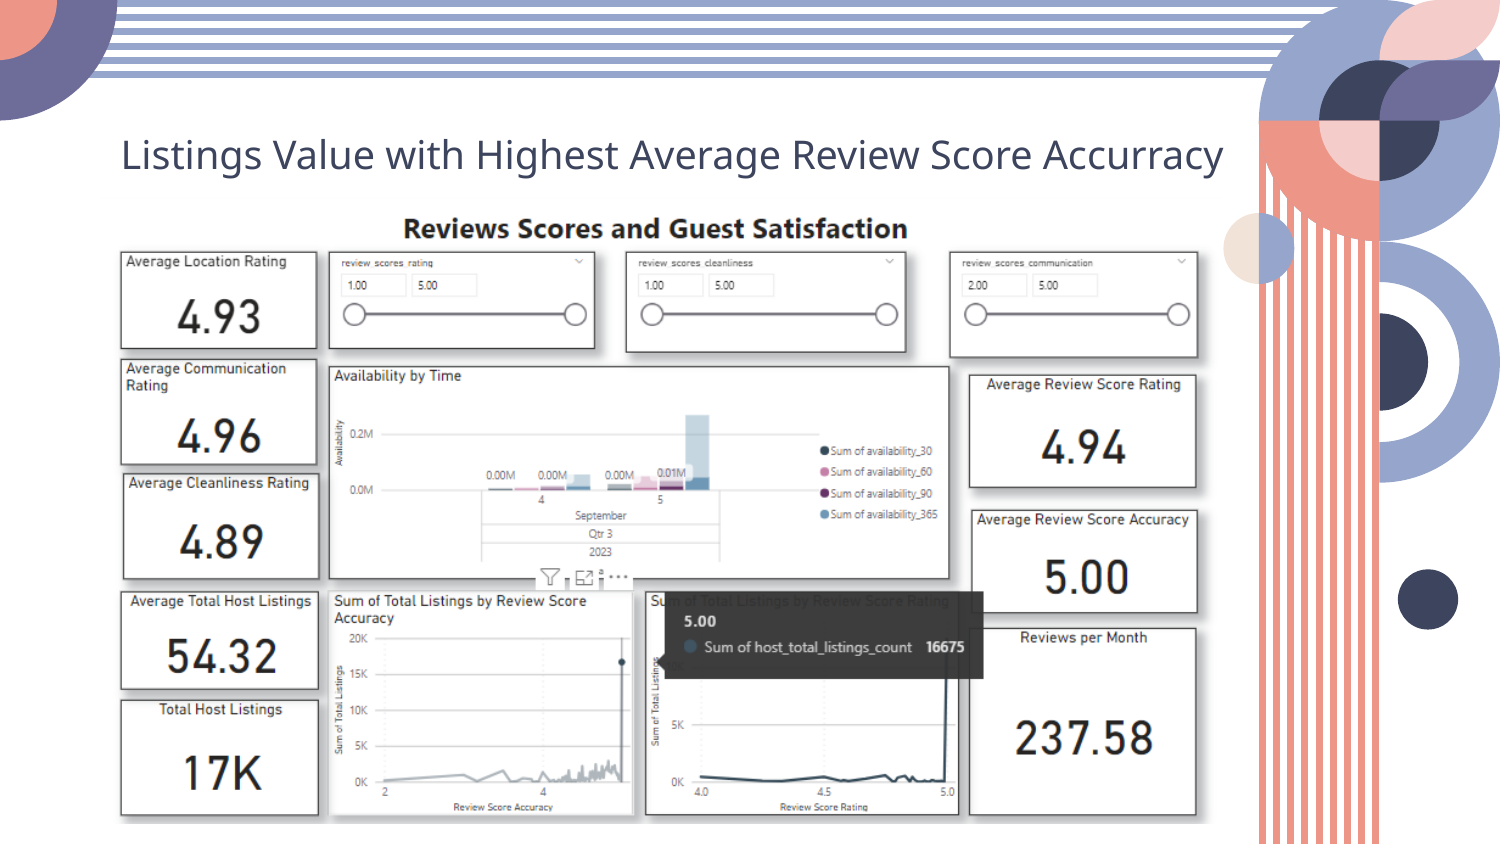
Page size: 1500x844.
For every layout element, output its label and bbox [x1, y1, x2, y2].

text_box [0, 0, 1500, 844]
picture [100, 197, 1221, 824]
